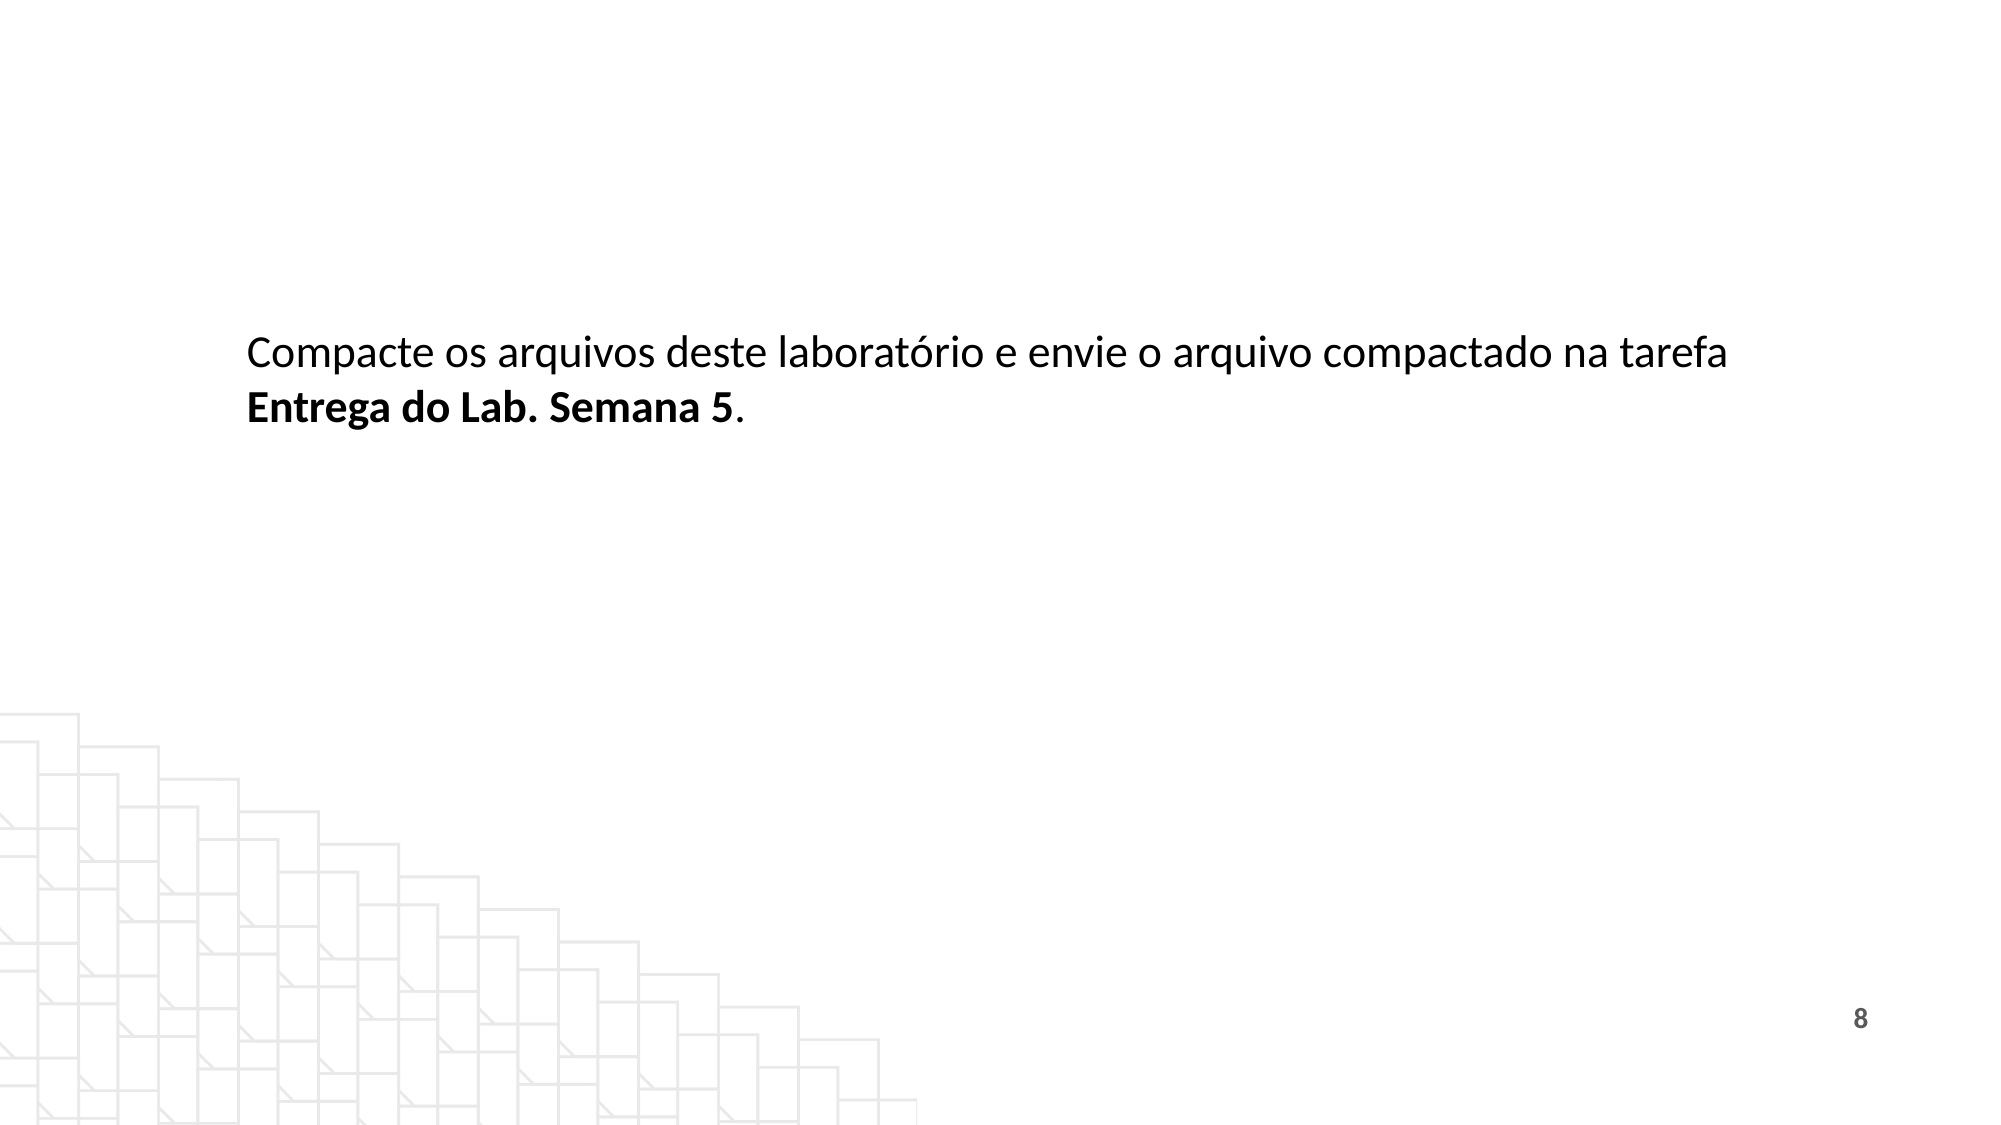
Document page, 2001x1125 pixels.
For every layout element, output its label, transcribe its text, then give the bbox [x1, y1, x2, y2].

slide_number 8 [1489, 964, 1940, 1065]
text_box Compacte os arquivos deste laboratório e envie o arquivo compactado na tarefa Entrega do Lab. Semana 5. [232, 314, 1804, 440]
